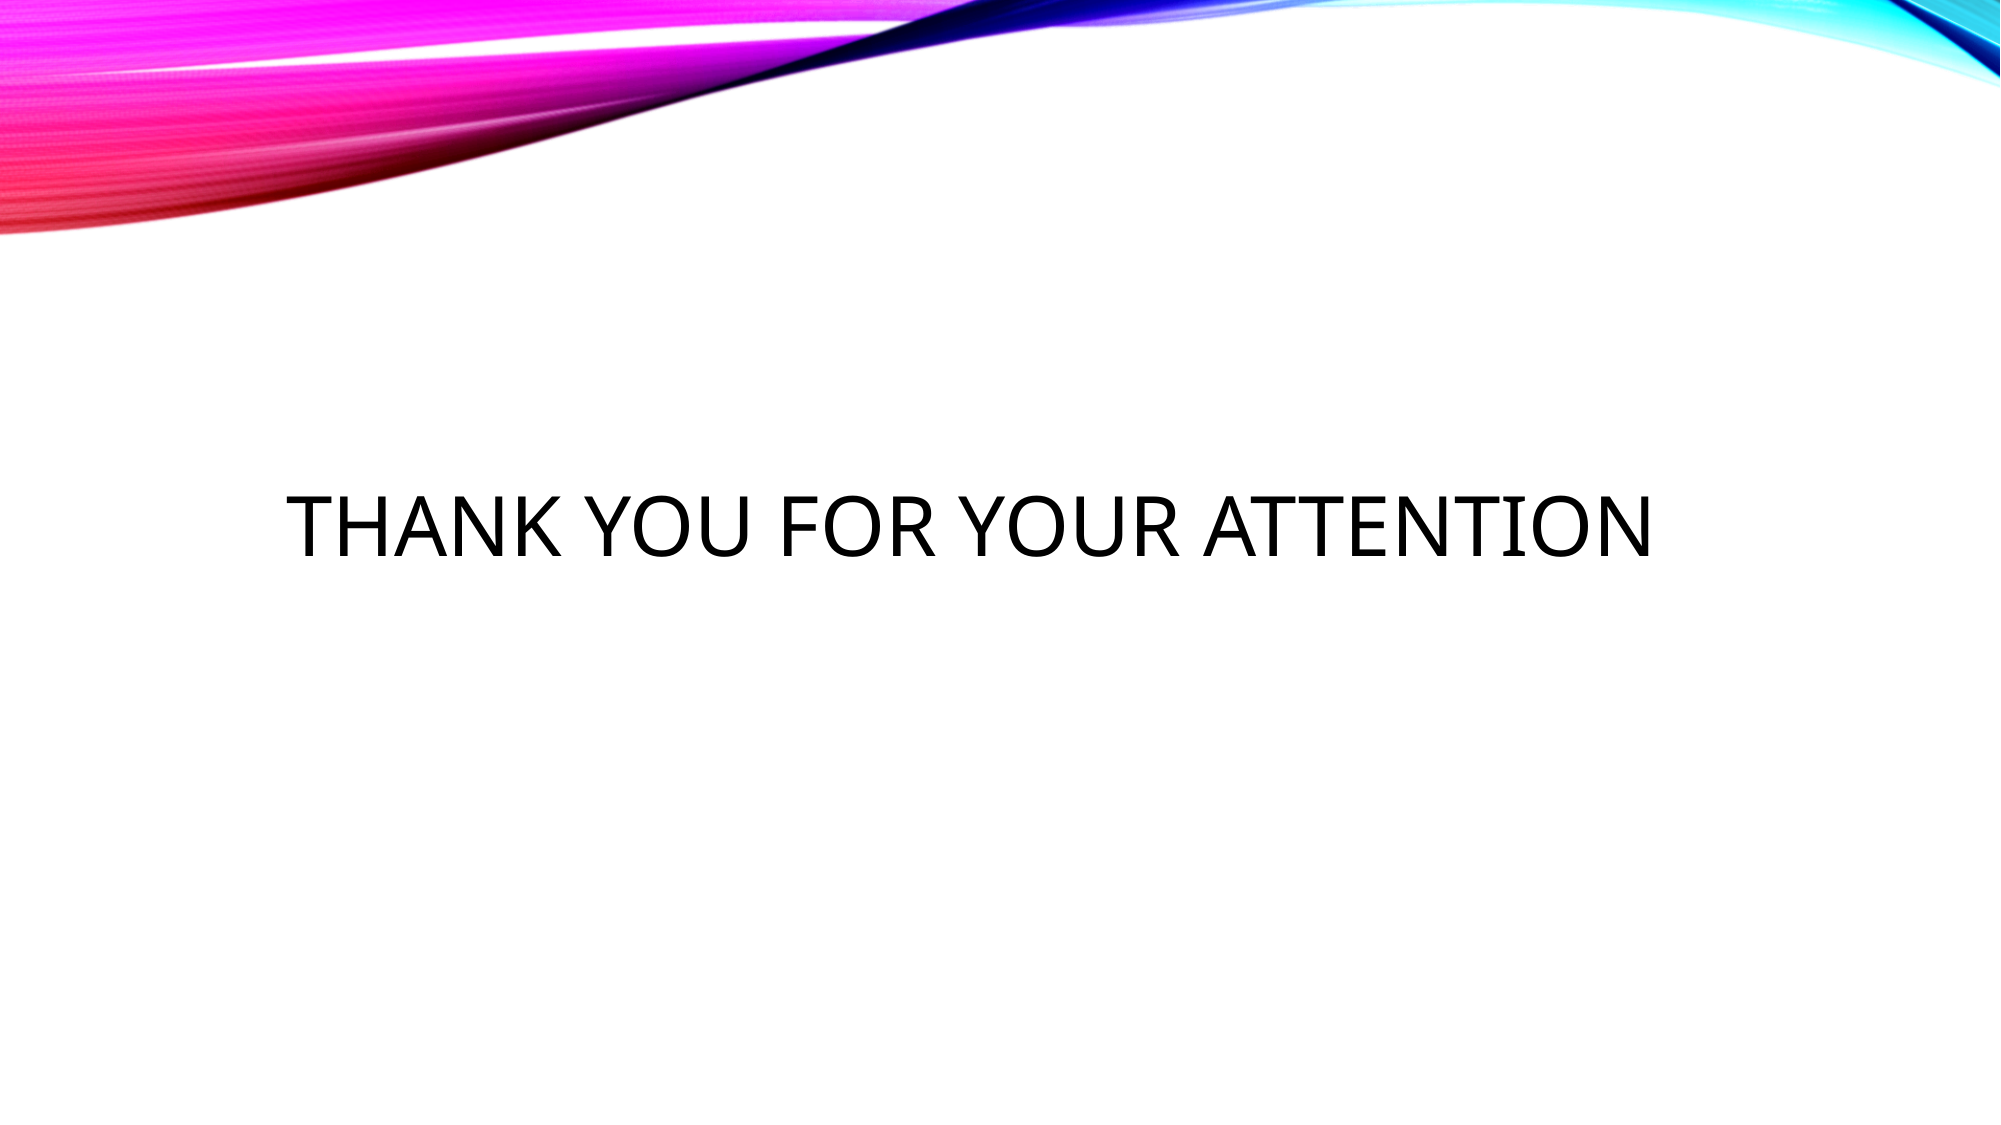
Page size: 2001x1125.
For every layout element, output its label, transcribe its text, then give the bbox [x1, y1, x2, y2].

picture [0, 0, 2000, 237]
title Thank you for your attention [259, 423, 1673, 637]
picture [1910, 0, 2000, 45]
picture [1890, 0, 2000, 75]
